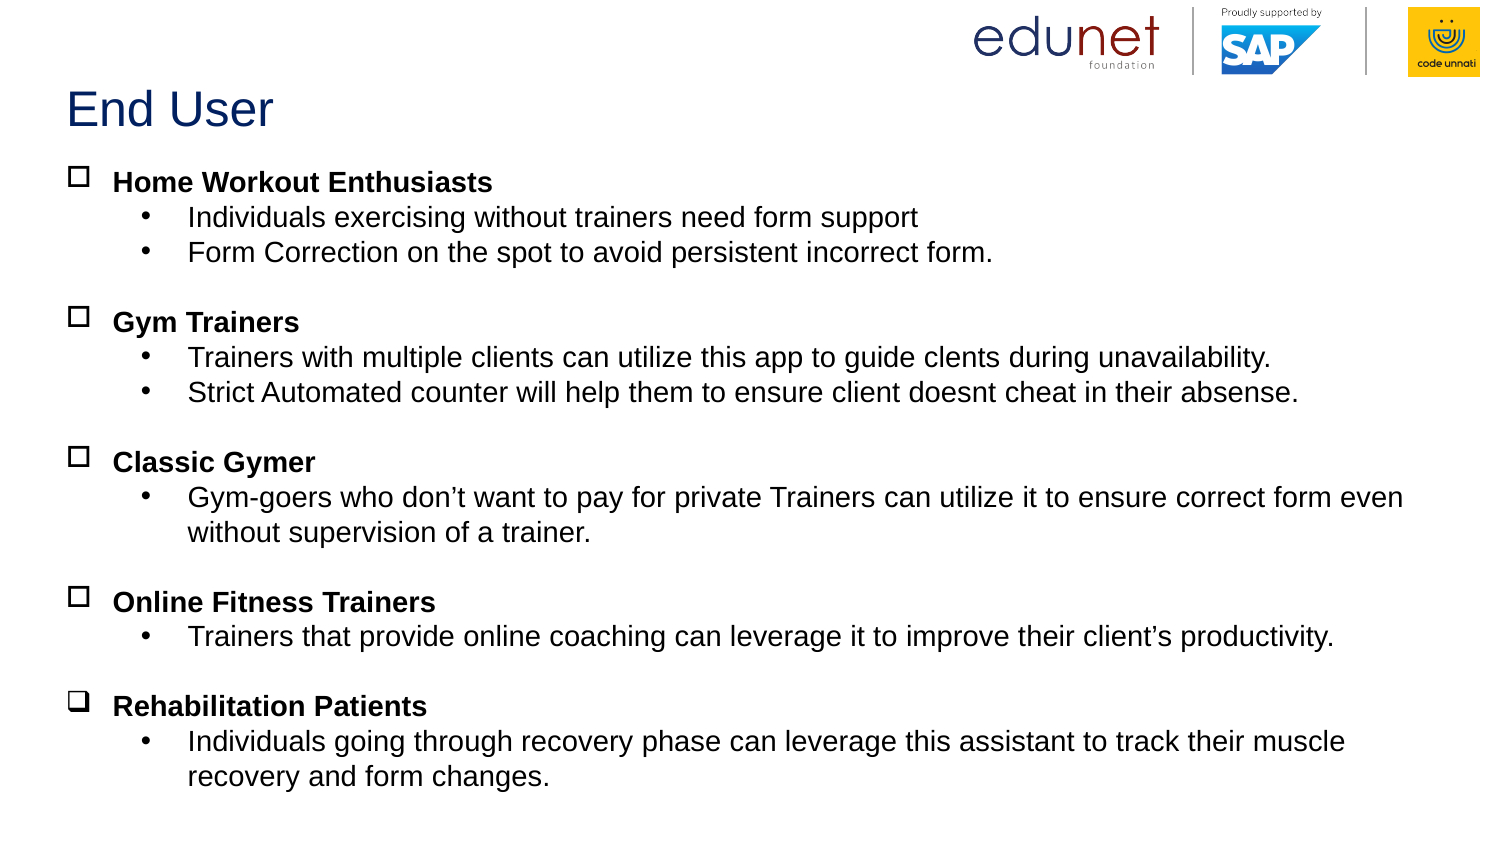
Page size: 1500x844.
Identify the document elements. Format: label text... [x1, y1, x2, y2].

picture [1221, 8, 1322, 61]
picture [966, 8, 1168, 61]
text_box Home Workout Enthusiasts Individuals exercising without trainers need form support Form Correction on the spot to avoid persistent incorrect form. Gym Trainers Trainers with multiple clients can utilize this app to guide clents during unavailability. Strict Automated counter will help them to ensure client doesnt cheat in their absense. Classic Gymer Gym-goers who don’t want to pay for private Trainers can utilize it to ensure correct form even without supervision of a trainer. Online Fitness Trainers Trainers that provide online coaching can leverage it to improve their client’s productivity. Rehabilitation Patients Individuals going through recovery phase can leverage this assistant to track their muscle recovery and form changes. [51, 155, 1449, 799]
title End User [51, 61, 1449, 155]
picture [1408, 7, 1480, 77]
